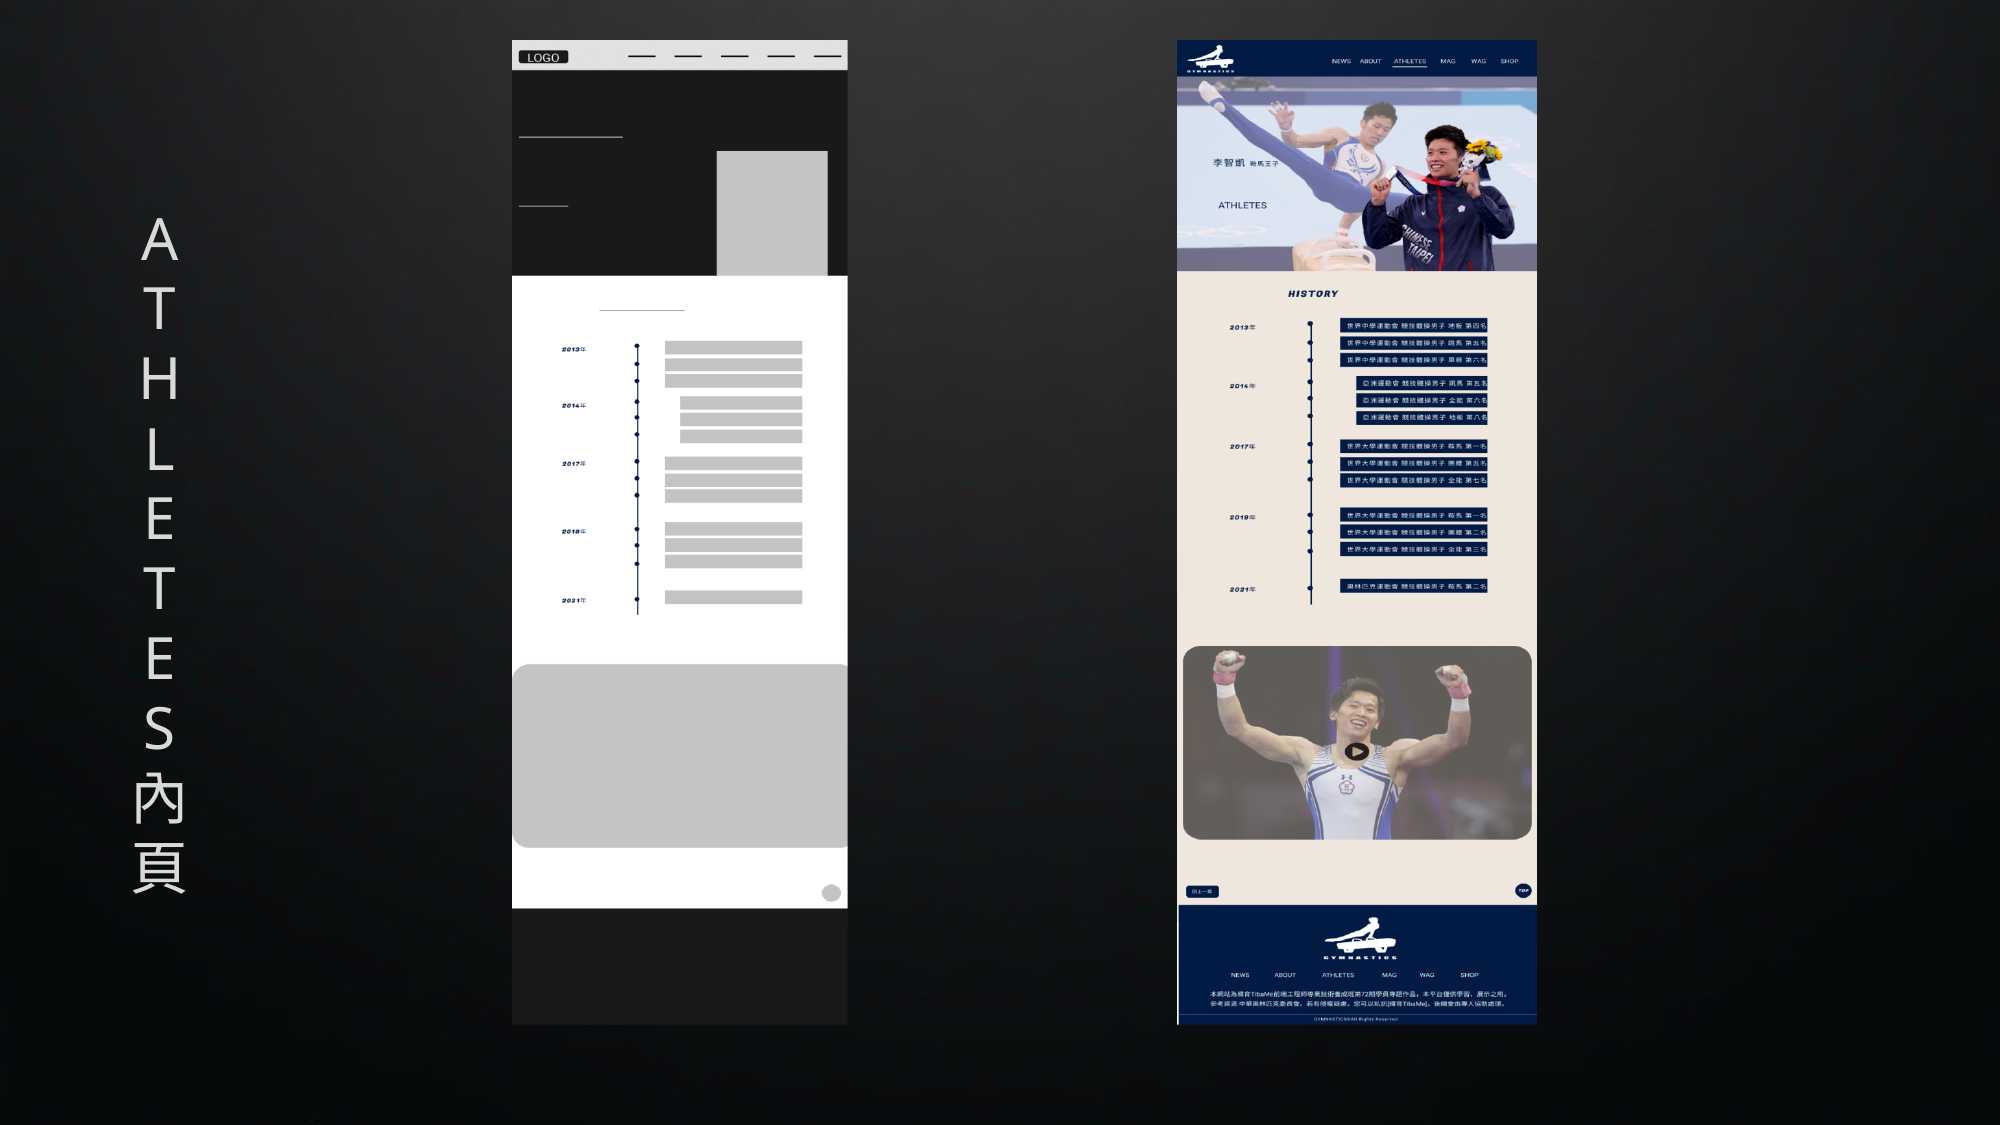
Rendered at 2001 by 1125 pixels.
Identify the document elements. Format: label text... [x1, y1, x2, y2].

picture [0, 0, 2000, 1125]
text_box A T H L E T E S 內 頁 [105, 194, 215, 909]
